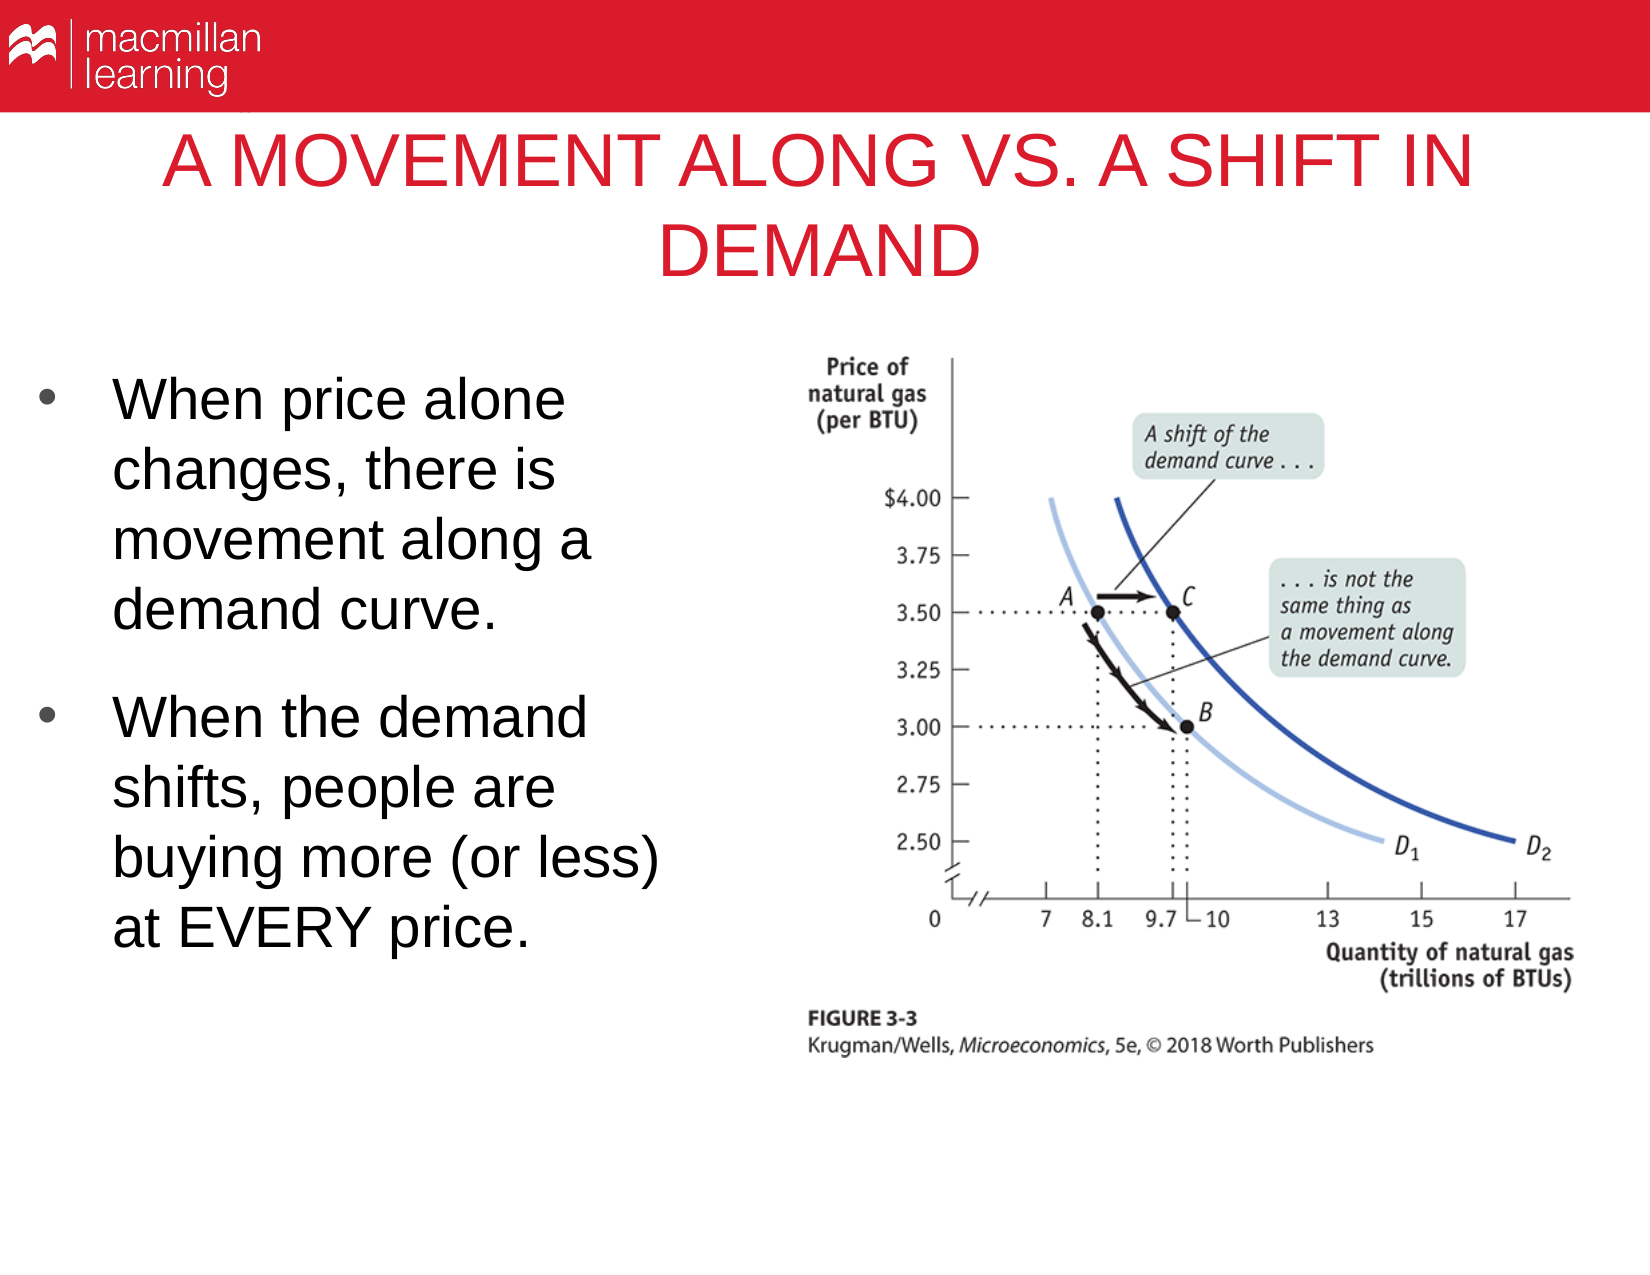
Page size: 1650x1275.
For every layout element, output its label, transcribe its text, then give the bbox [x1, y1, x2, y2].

picture [808, 353, 1574, 1058]
picture [9, 19, 260, 97]
title A MOVEMENT ALONG VS. A SHIFT IN DEMAND [0, 120, 1640, 283]
list When price alone changes, there is movement along a demand curve. When the demand shifts, people are buying more (or less) at EVERY price. [22, 346, 727, 1060]
